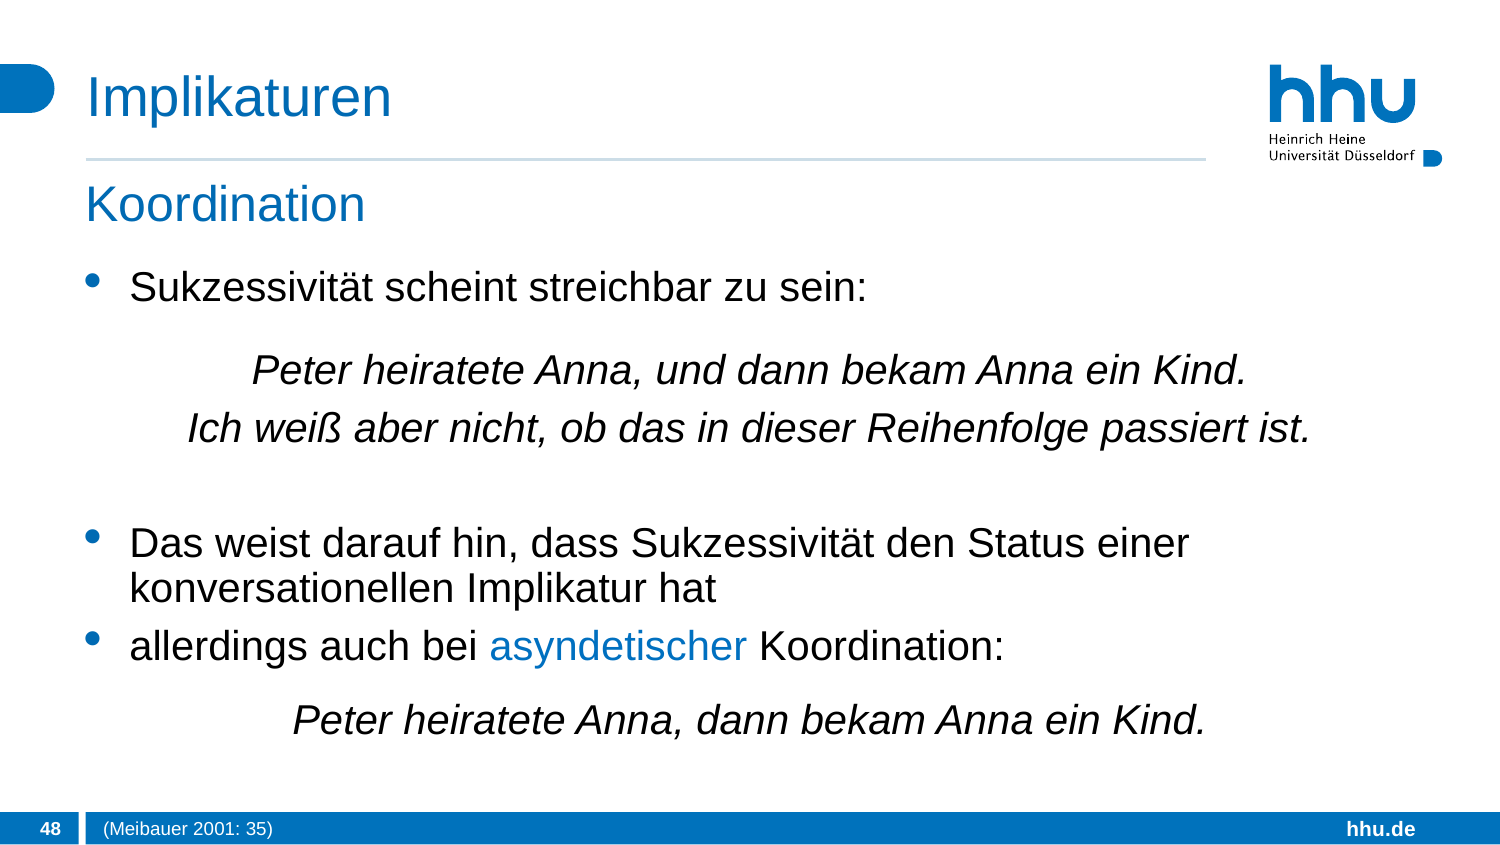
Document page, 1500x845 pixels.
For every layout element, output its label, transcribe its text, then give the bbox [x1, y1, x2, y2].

slide_number 48 [5, 816, 62, 841]
title Implikaturen [86, 54, 1207, 129]
footer (Meibauer 2001: 35) [103, 816, 1273, 841]
list Koordination [85, 178, 1415, 232]
list Sukzessivität scheint streichbar zu sein: Peter heiratete Anna, und dann bekam Anna ein Kind. Ich weiß aber nicht, ob das in dieser Reihenfolge passiert ist. Das weist darauf hin, dass Sukzessivität den Status einer konversationellen Implikatur hat allerdings auch bei asyndetischer Koordination: Peter heiratete Anna, dann bekam Anna ein Kind. [85, 253, 1415, 797]
